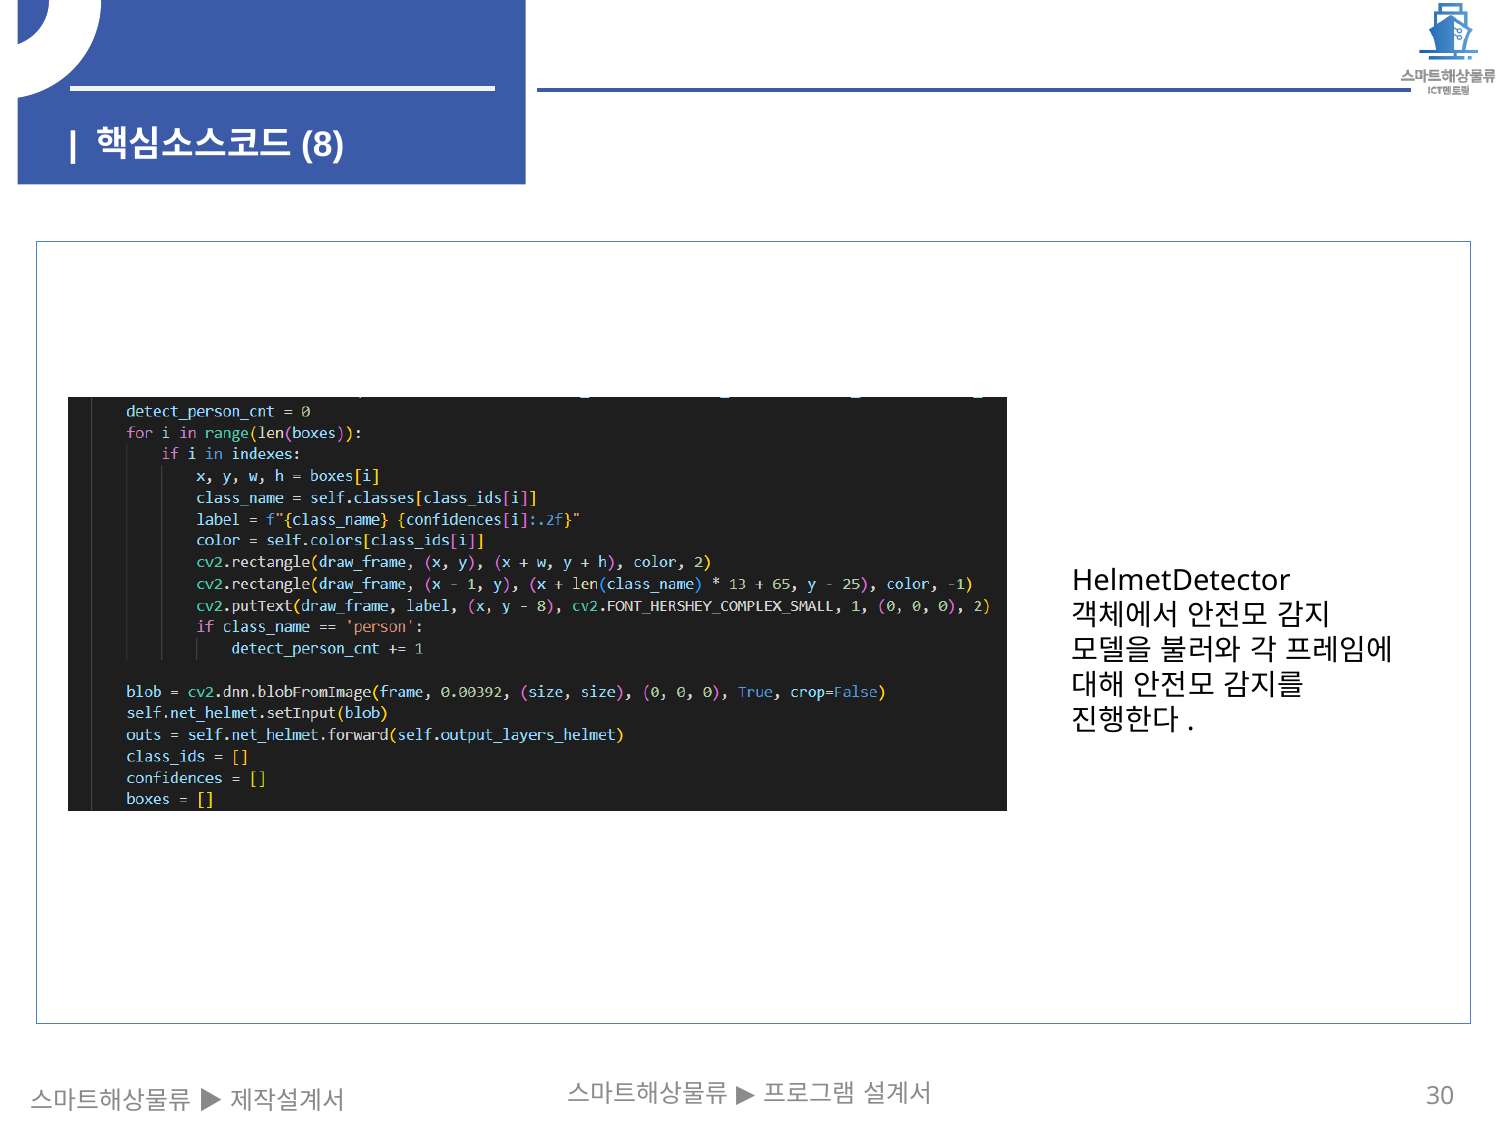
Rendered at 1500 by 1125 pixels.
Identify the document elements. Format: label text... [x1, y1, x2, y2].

slide_number 30 [1119, 1081, 1470, 1114]
text_box HelmetDetector 객체에서 안전모 감지 모델을 불러와 각 프레임에 대해 안전모 감지를 진행한다. [1057, 554, 1412, 744]
text_box [36, 241, 1471, 1024]
picture [68, 397, 1007, 811]
picture [1401, 3, 1496, 95]
text_box | 핵심소스코드(8) [53, 113, 538, 159]
footer 스마트해상물류 ▶ 프로그램 설계서 [512, 1062, 988, 1123]
